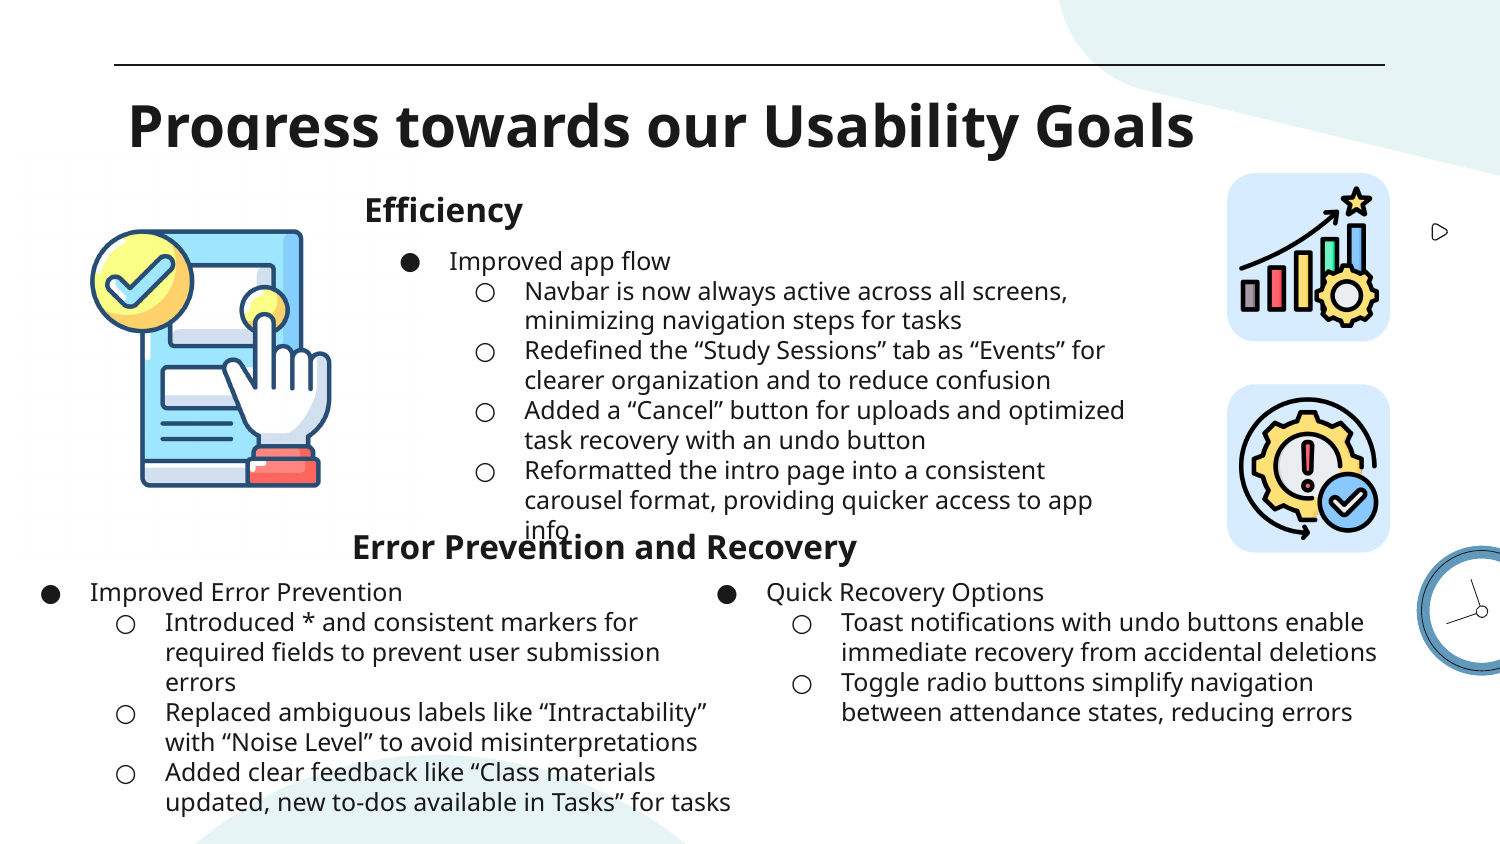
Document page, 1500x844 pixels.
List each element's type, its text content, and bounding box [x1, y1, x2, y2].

picture [9, 150, 426, 563]
subtitle Efficiency [430, 173, 1051, 248]
text_box [1233, 173, 1390, 329]
text_box Quick Recovery Options Toast notifications with undo buttons enable immediate recovery from accidental deletions Toggle radio buttons simplify navigation between attendance states, reducing errors [676, 561, 1427, 795]
text_box Improved Error Prevention Introduced * and consistent markers for required fields to prevent user submission errors Replaced ambiguous labels like “Intractability” with “Noise Level” to avoid misinterpretations Added clear feedback like “Class materials updated, new to-dos available in Tasks” for tasks [0, 561, 676, 795]
subtitle Error Prevention and Recovery [336, 511, 1039, 585]
picture [1235, 184, 1382, 330]
text_box [1231, 385, 1390, 540]
text_box Improved app flow Navbar is now always active across all screens, minimizing navigation steps for tasks Redefined the “Study Sessions” tab as “Events” for clearer organization and to reduce confusion Added a “Cancel” button for uploads and optimized task recovery with an undo button Reformatted the intro page into a consistent carousel format, providing quicker access to app info [430, 230, 1162, 535]
title Progress towards our Usability Goals [112, 90, 1343, 174]
picture [1235, 395, 1382, 542]
